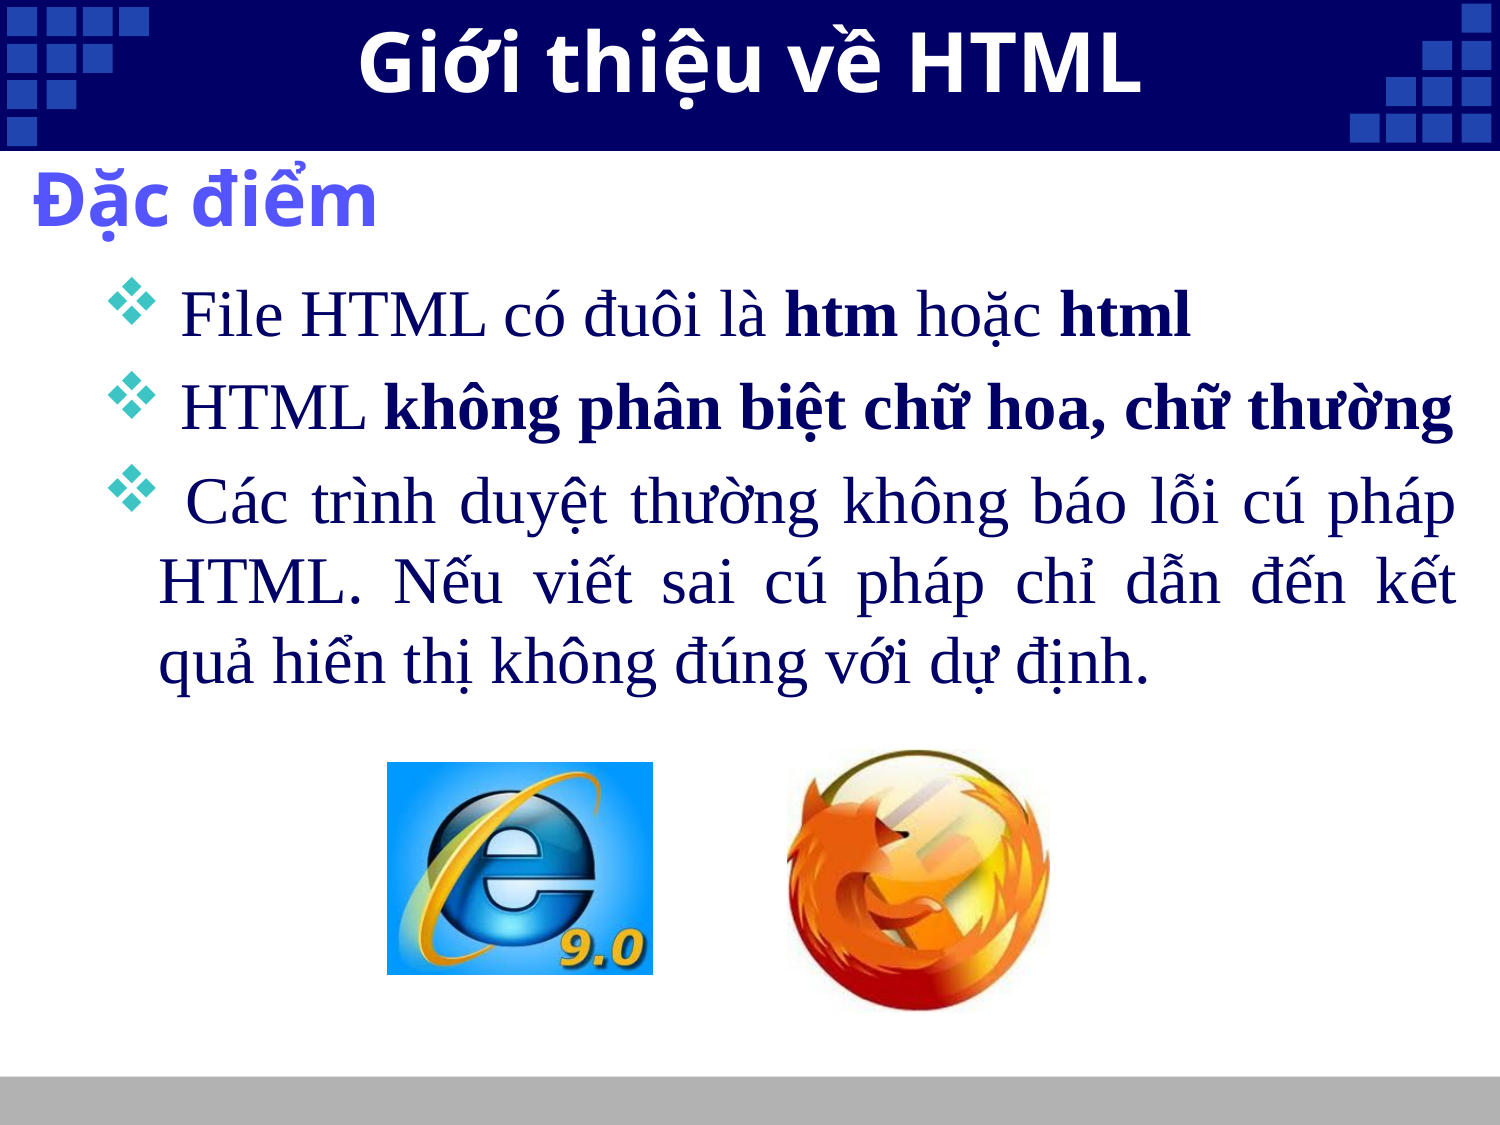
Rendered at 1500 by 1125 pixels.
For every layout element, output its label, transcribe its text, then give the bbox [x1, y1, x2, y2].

text_box File HTML có đuôi là htm hoặc html HTML không phân biệt chữ hoa, chữ thường Các trình duyệt thường không báo lỗi cú pháp HTML. Nếu viết sai cú pháp chỉ dẫn đến kết quả hiển thị không đúng với dự định. [87, 262, 1475, 725]
picture [387, 762, 654, 976]
title Giới thiệu về HTML [75, 12, 1425, 105]
text_box Đặc điểm [0, 149, 413, 243]
picture [787, 749, 1051, 1013]
